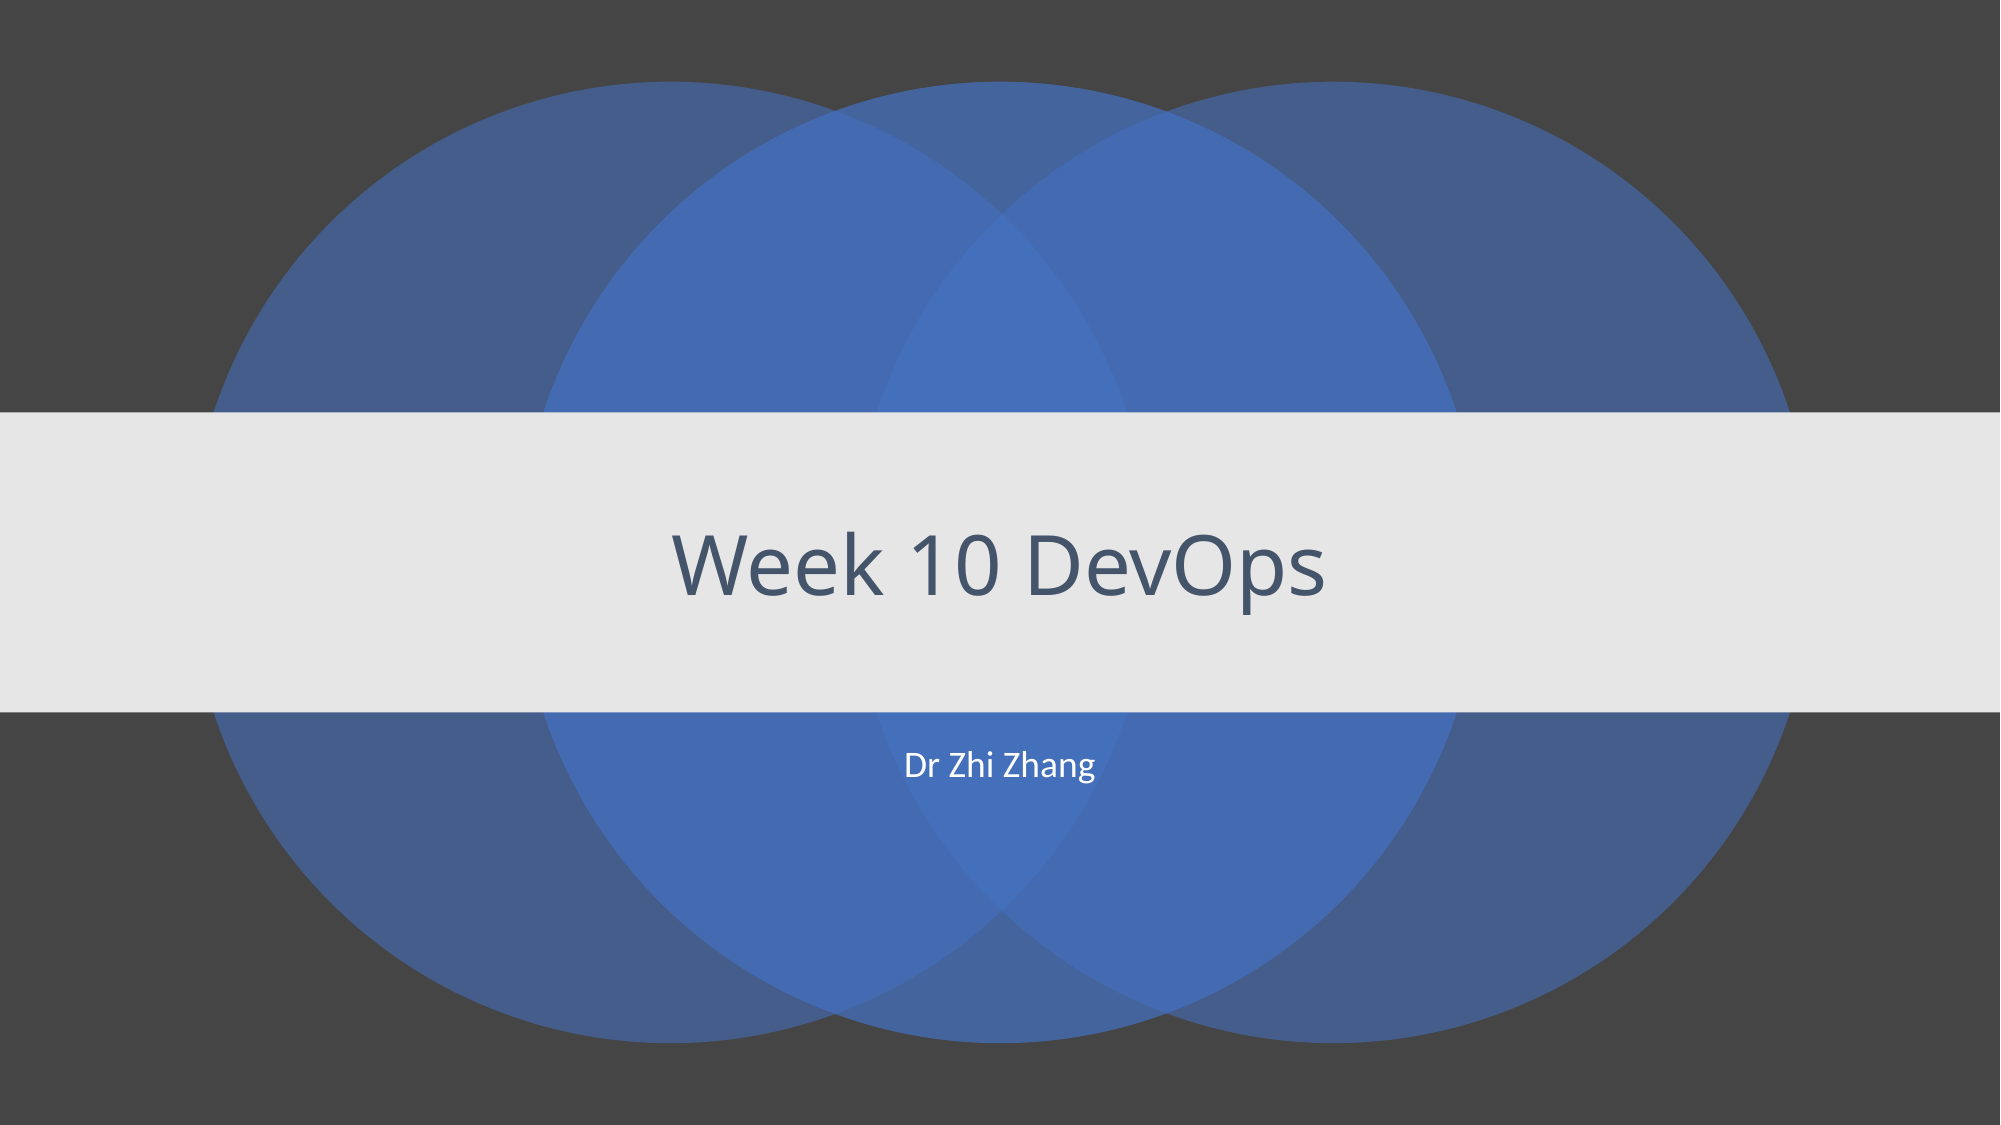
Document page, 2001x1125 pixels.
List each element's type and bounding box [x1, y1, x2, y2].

text_box [0, 411, 189, 713]
text_box [1814, 411, 2000, 713]
text_box [189, 81, 1814, 1044]
